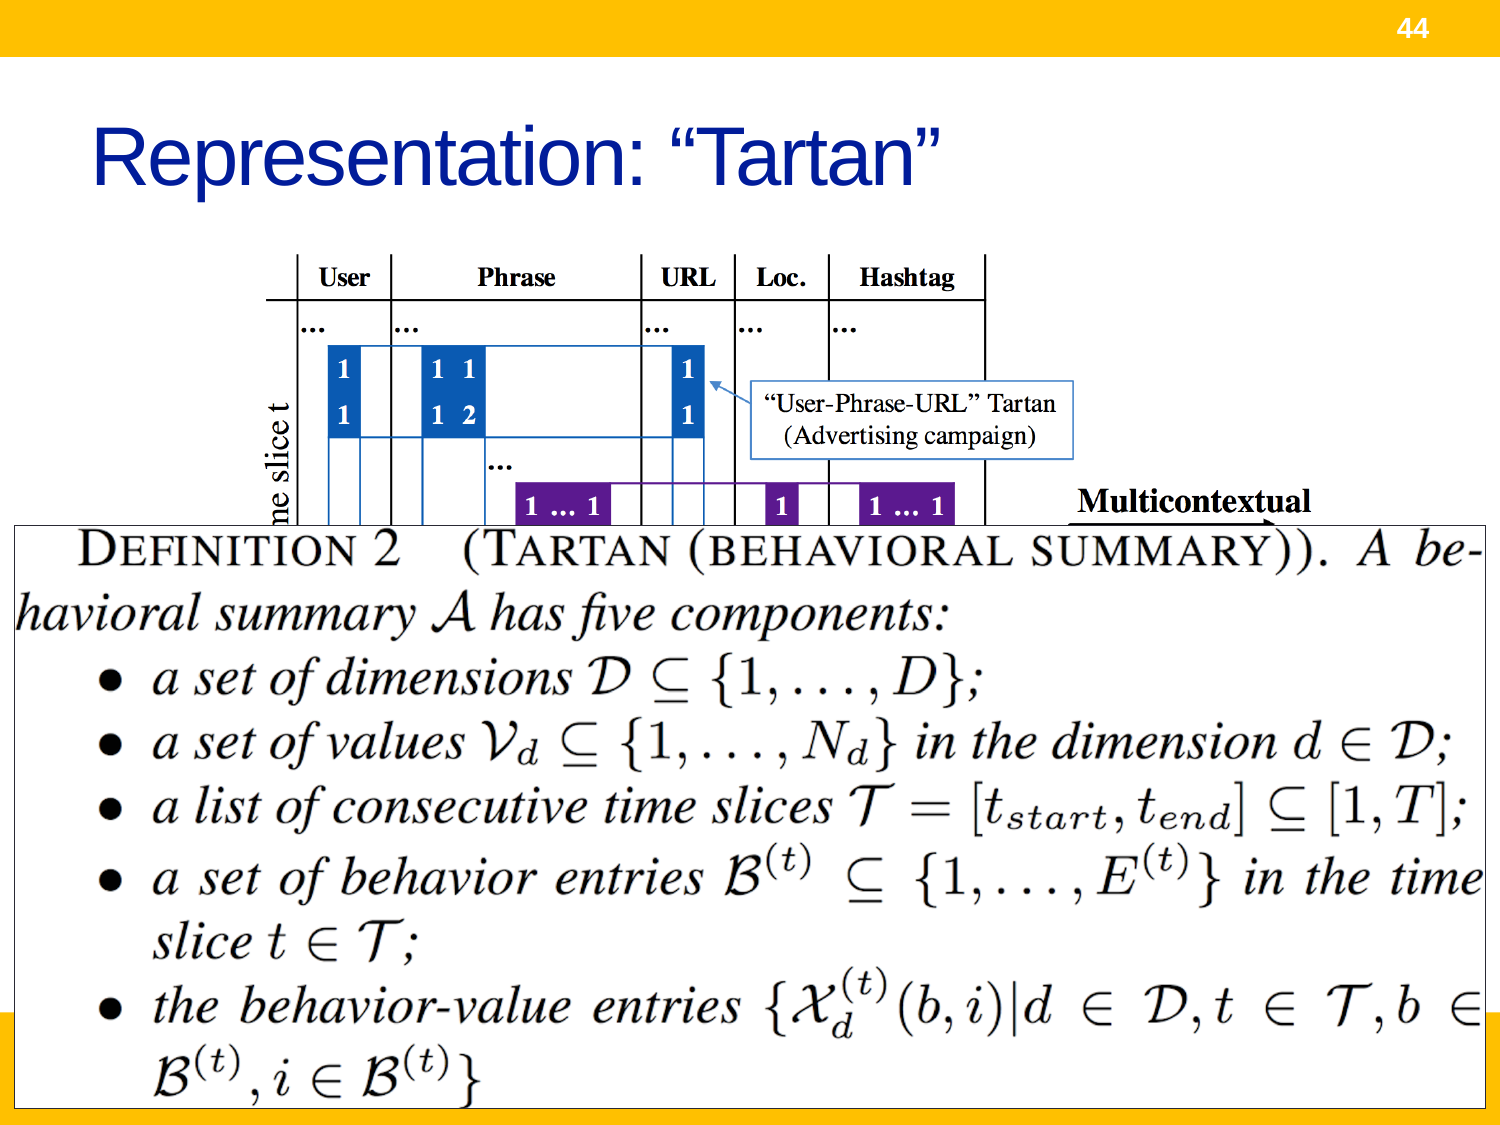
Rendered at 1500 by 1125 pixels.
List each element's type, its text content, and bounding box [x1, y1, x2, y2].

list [132, 247, 1367, 522]
slide_number 44 [1381, 0, 1500, 55]
title Representation: “Tartan” [75, 71, 1425, 234]
picture [13, 525, 1486, 1109]
